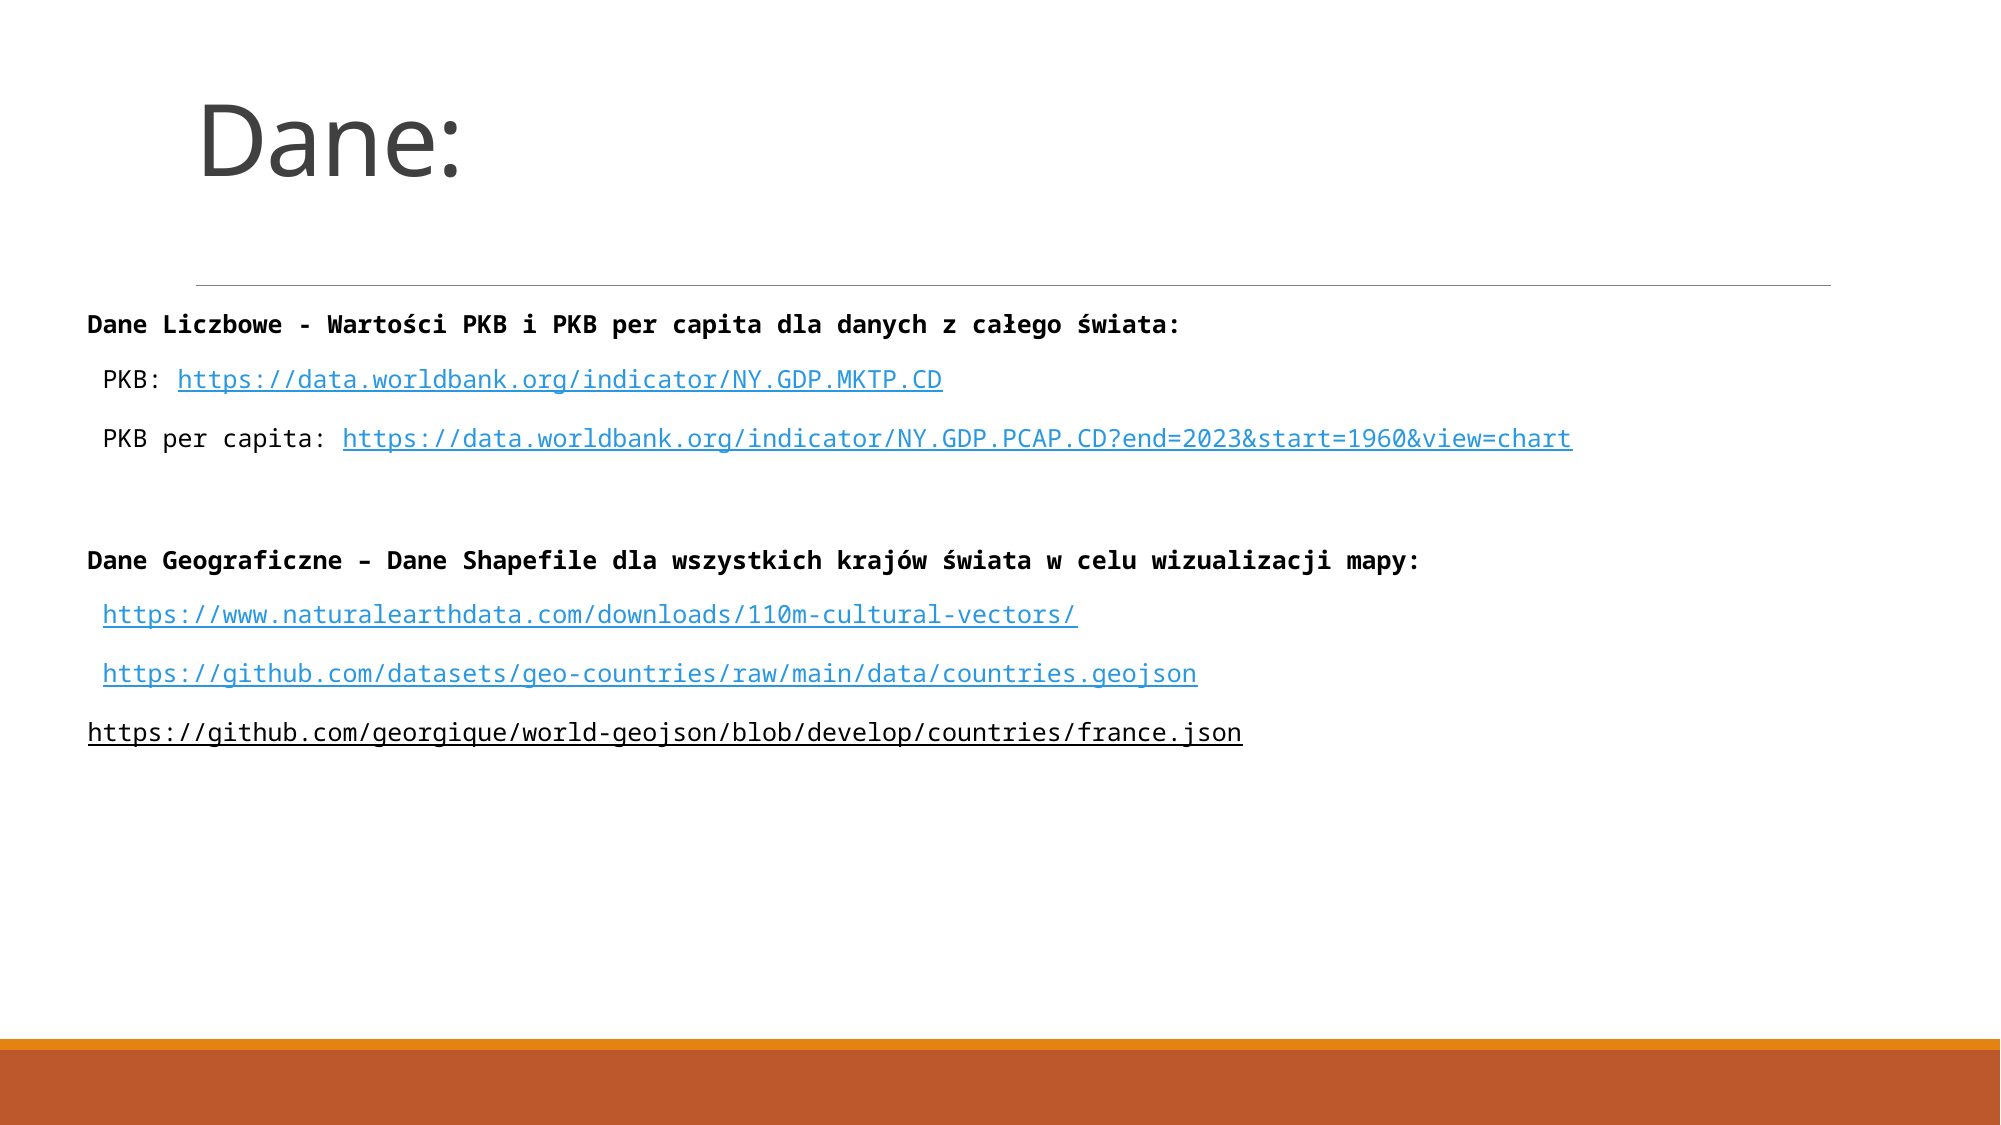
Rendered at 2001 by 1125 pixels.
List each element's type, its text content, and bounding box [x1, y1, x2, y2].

title Dane: [180, 47, 1830, 205]
list Dane Liczbowe - Wartości PKB i PKB per capita dla danych z całego świata: PKB: https://data.worldbank.org/indicator/NY.GDP.MKTP.CD PKB per capita: https://data.worldbank.org/indicator/NY.GDP.PCAP.CD?end=2023&start=1960&view=chart Dane Geograficzne – Dane Shapefile dla wszystkich krajów świata w celu wizualizacji mapy: https://www.naturalearthdata.com/downloads/110m-cultural-vectors/ https://github.com/datasets/geo-countries/raw/main/data/countries.geojson https://github.com/georgique/world-geojson/blob/develop/countries/france.json [87, 301, 1962, 963]
